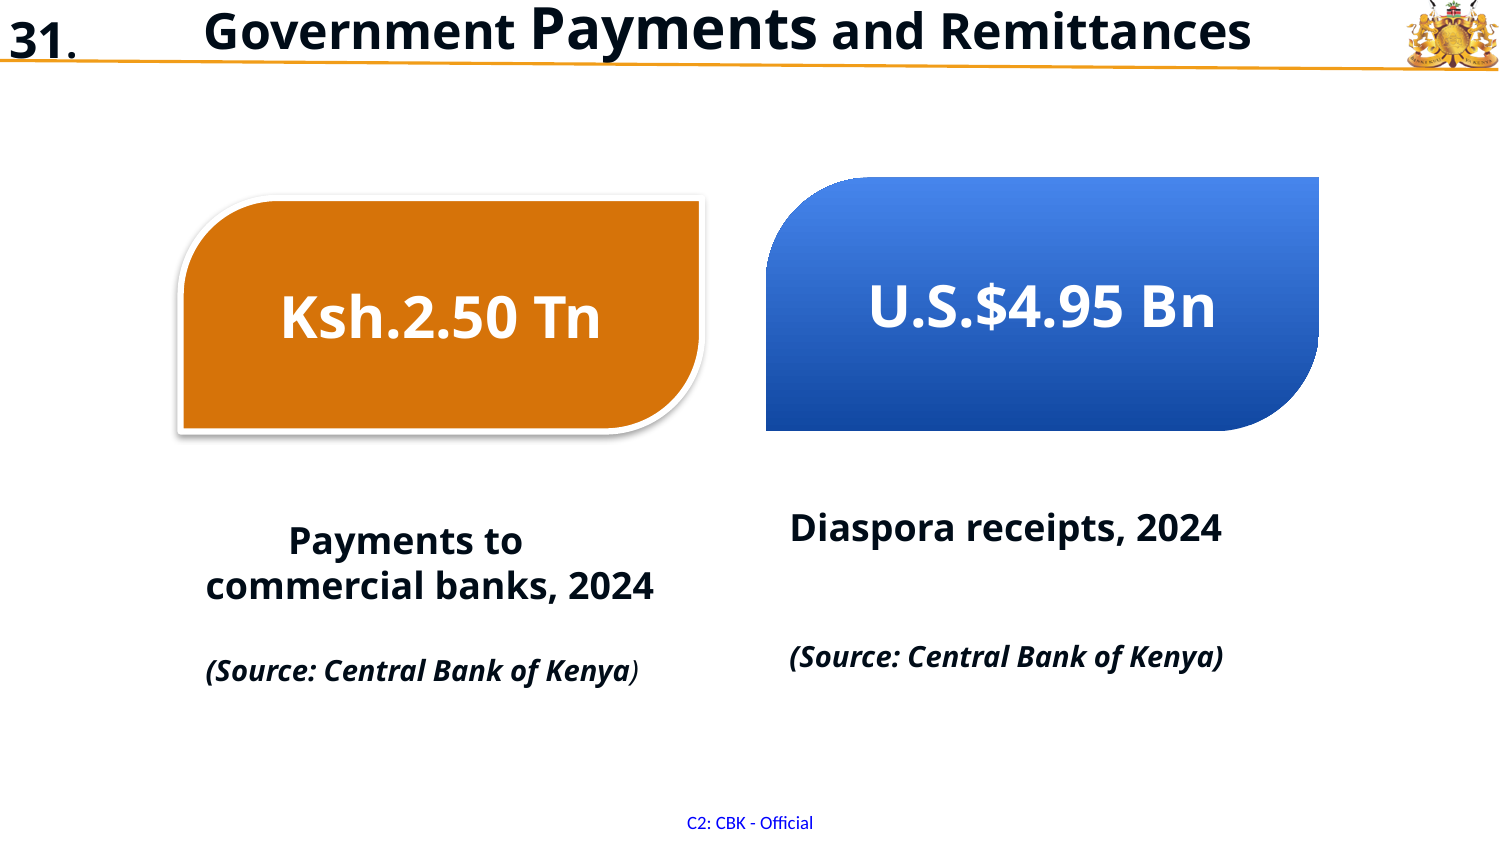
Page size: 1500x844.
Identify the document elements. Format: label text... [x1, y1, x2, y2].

text_box 31. [0, 0, 104, 58]
text_box Ksh.2.50 Tn [177, 194, 706, 435]
text_box Diaspora receipts, 2024 (Source: Central Bank of Kenya) [774, 496, 1286, 681]
text_box U.S.$4.95 Bn [765, 177, 1320, 432]
picture [1406, 0, 1499, 60]
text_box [0, 60, 1499, 70]
title Government Payments and Remittances [138, 7, 1319, 58]
text_box Gov’t Payments to commercial banks, 2024 (Source: Central Bank of Kenya) [190, 510, 691, 695]
